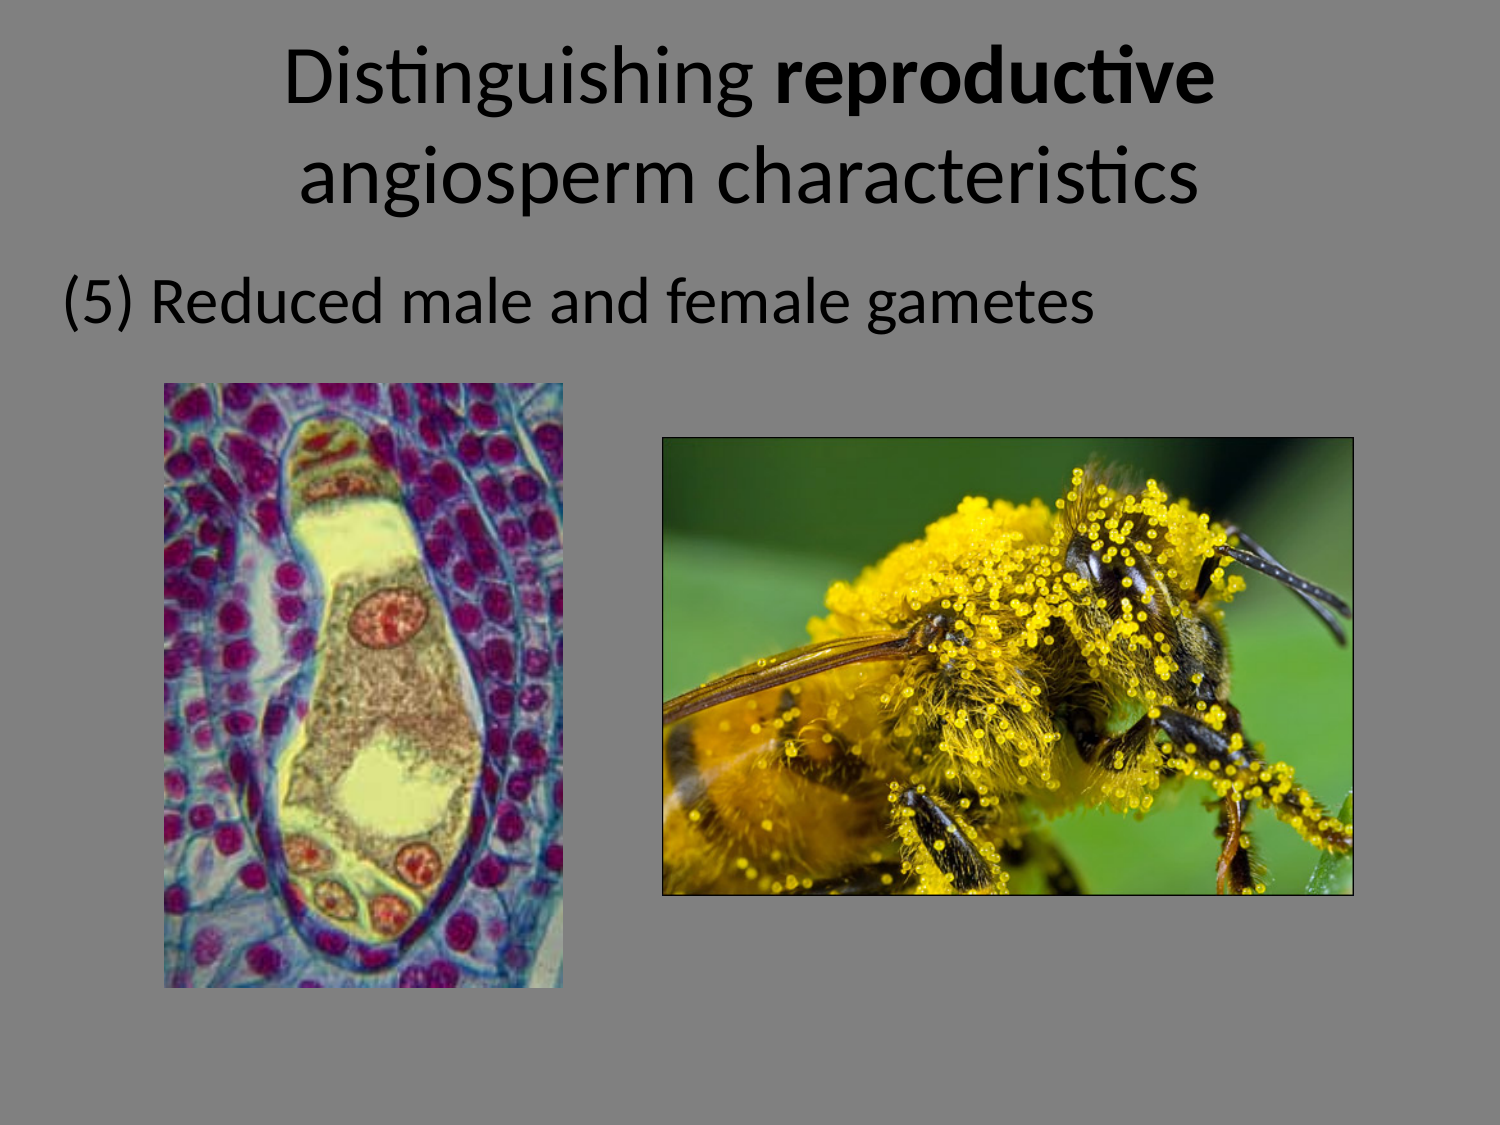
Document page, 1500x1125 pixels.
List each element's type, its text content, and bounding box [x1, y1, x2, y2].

text_box (5) Reduced male and female gametes [46, 249, 1472, 1088]
picture [662, 437, 1355, 897]
picture [164, 383, 563, 988]
text_box Distinguishing reproductive angiosperm characteristics [74, 12, 1425, 228]
